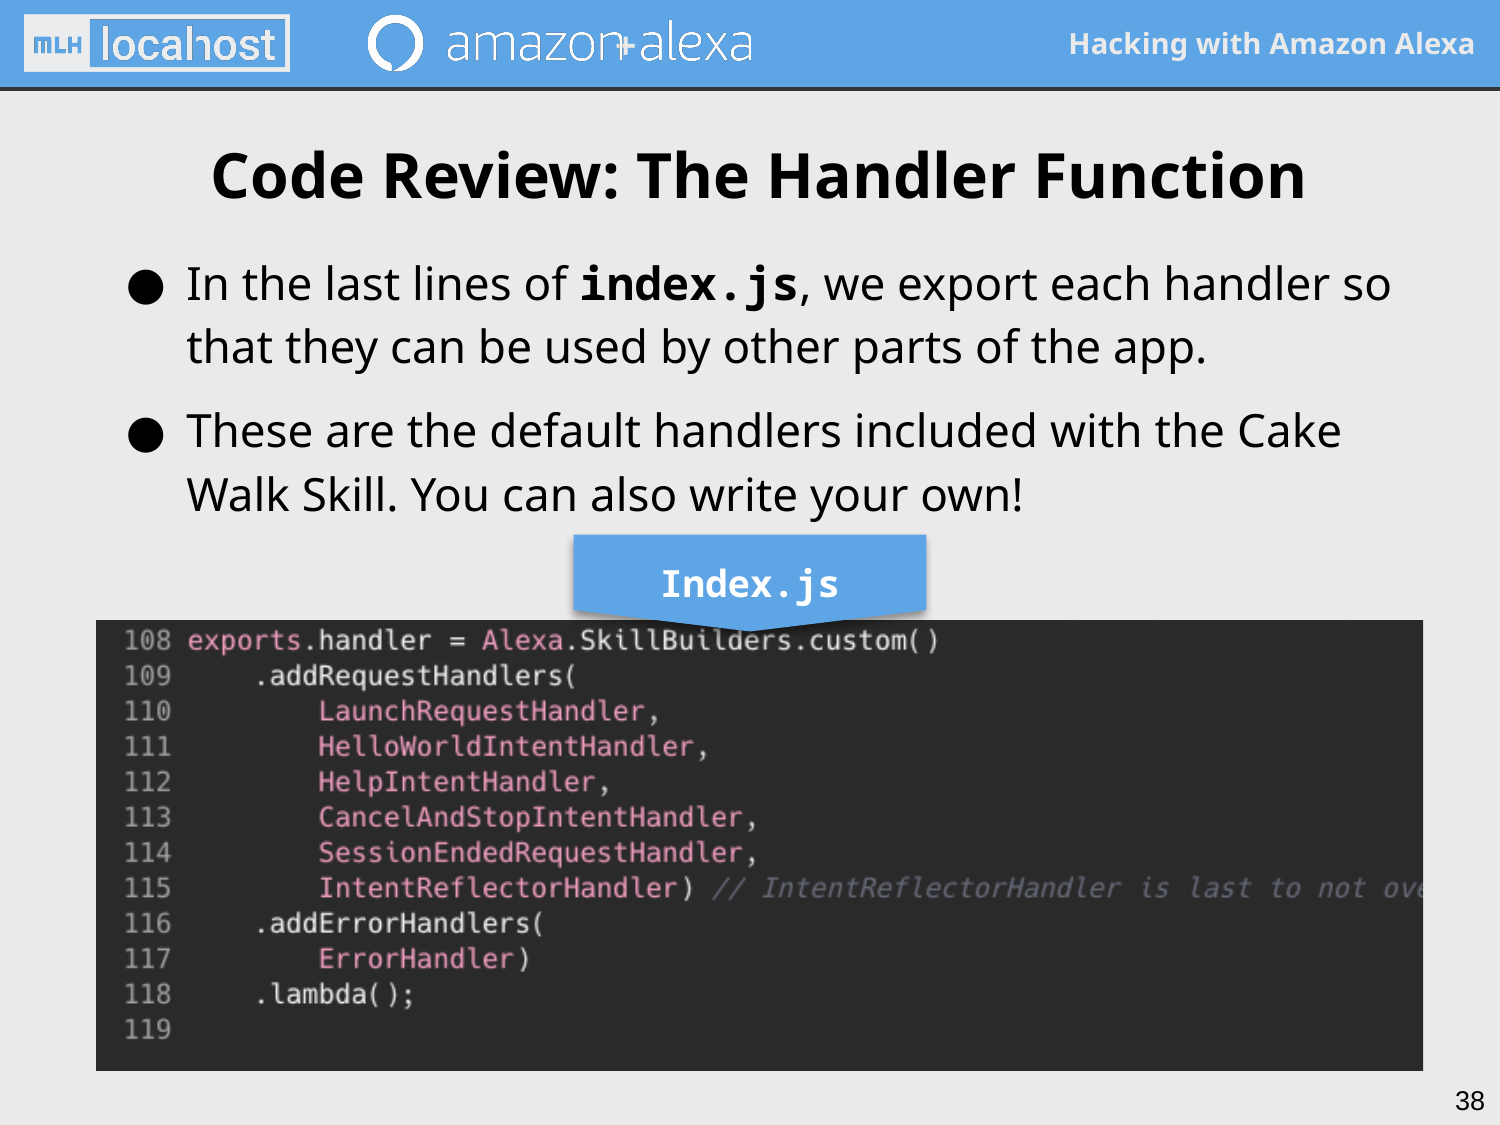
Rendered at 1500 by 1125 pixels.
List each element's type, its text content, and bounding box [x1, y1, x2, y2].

text_box In the last lines of index.js, we export each handler so that they can be used by other parts of the app. These are the default handlers included with the Cake Walk Skill. You can also write your own! [96, 231, 1424, 528]
text_box Index.js [580, 540, 920, 618]
picture [368, 15, 751, 72]
picture [24, 14, 290, 72]
picture [95, 619, 1424, 1071]
title Code Review: The Handler Function [36, 106, 1484, 242]
text_box [573, 534, 927, 611]
